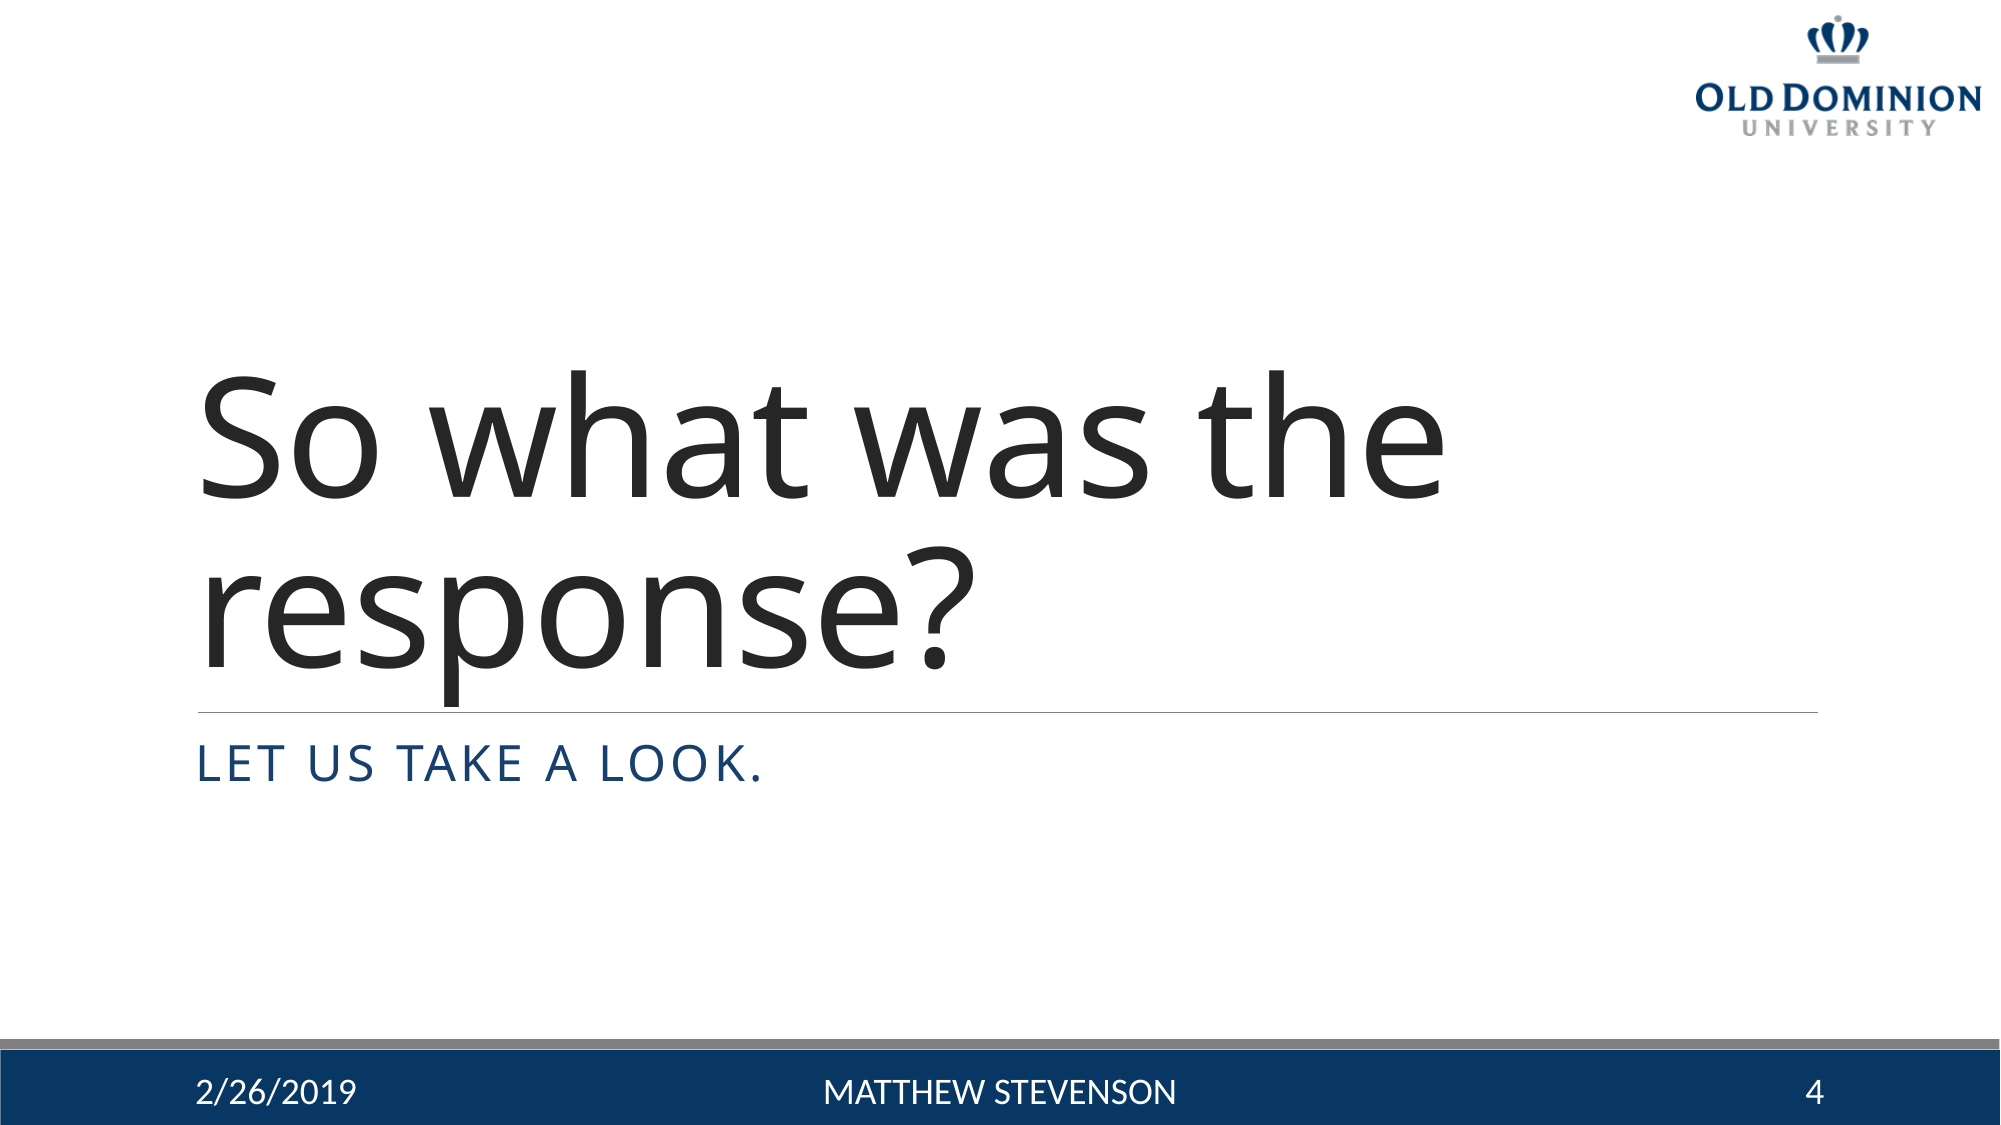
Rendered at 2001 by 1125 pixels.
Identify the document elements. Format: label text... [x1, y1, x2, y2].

footer Matthew Stevenson [604, 1059, 1396, 1120]
slide_number 4 [1624, 1059, 1840, 1120]
title So what was the response? [180, 124, 1830, 710]
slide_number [180, 1059, 586, 1120]
picture [1696, 15, 1982, 136]
subtitle Let Us take a look. [180, 730, 1831, 919]
